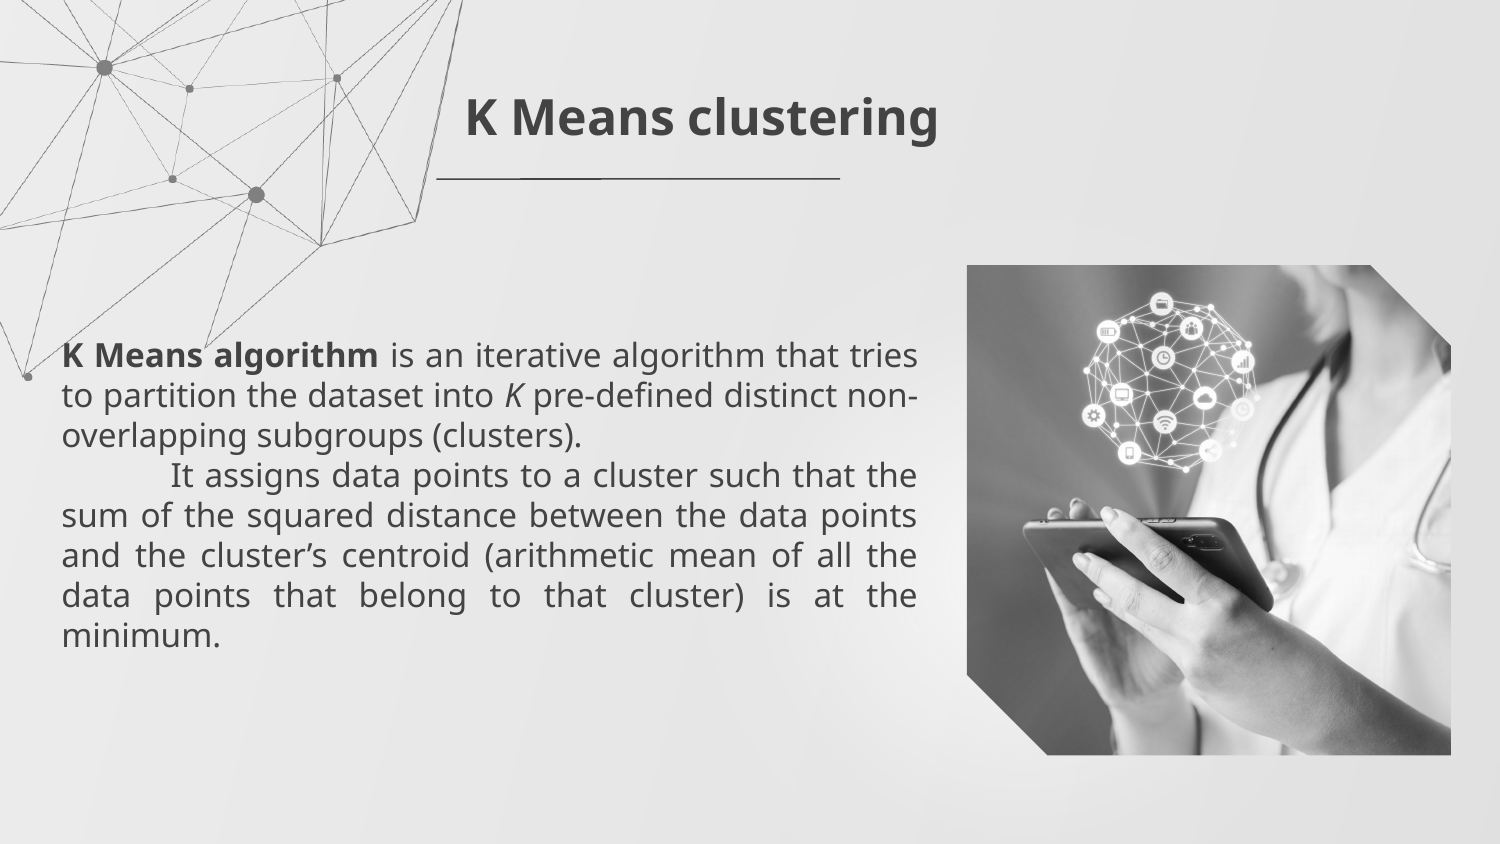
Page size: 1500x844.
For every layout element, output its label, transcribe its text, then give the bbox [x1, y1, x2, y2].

picture [0, 0, 1500, 844]
title K Means algorithm is an iterative algorithm that tries to partition the dataset into K pre-defined distinct non-overlapping subgroups (clusters). It assigns data points to a cluster such that the sum of the squared distance between the data points and the cluster’s centroid (arithmetic mean of all the data points that belong to that cluster) is at the minimum. [46, 331, 935, 669]
title K Means clustering [436, 70, 1292, 226]
